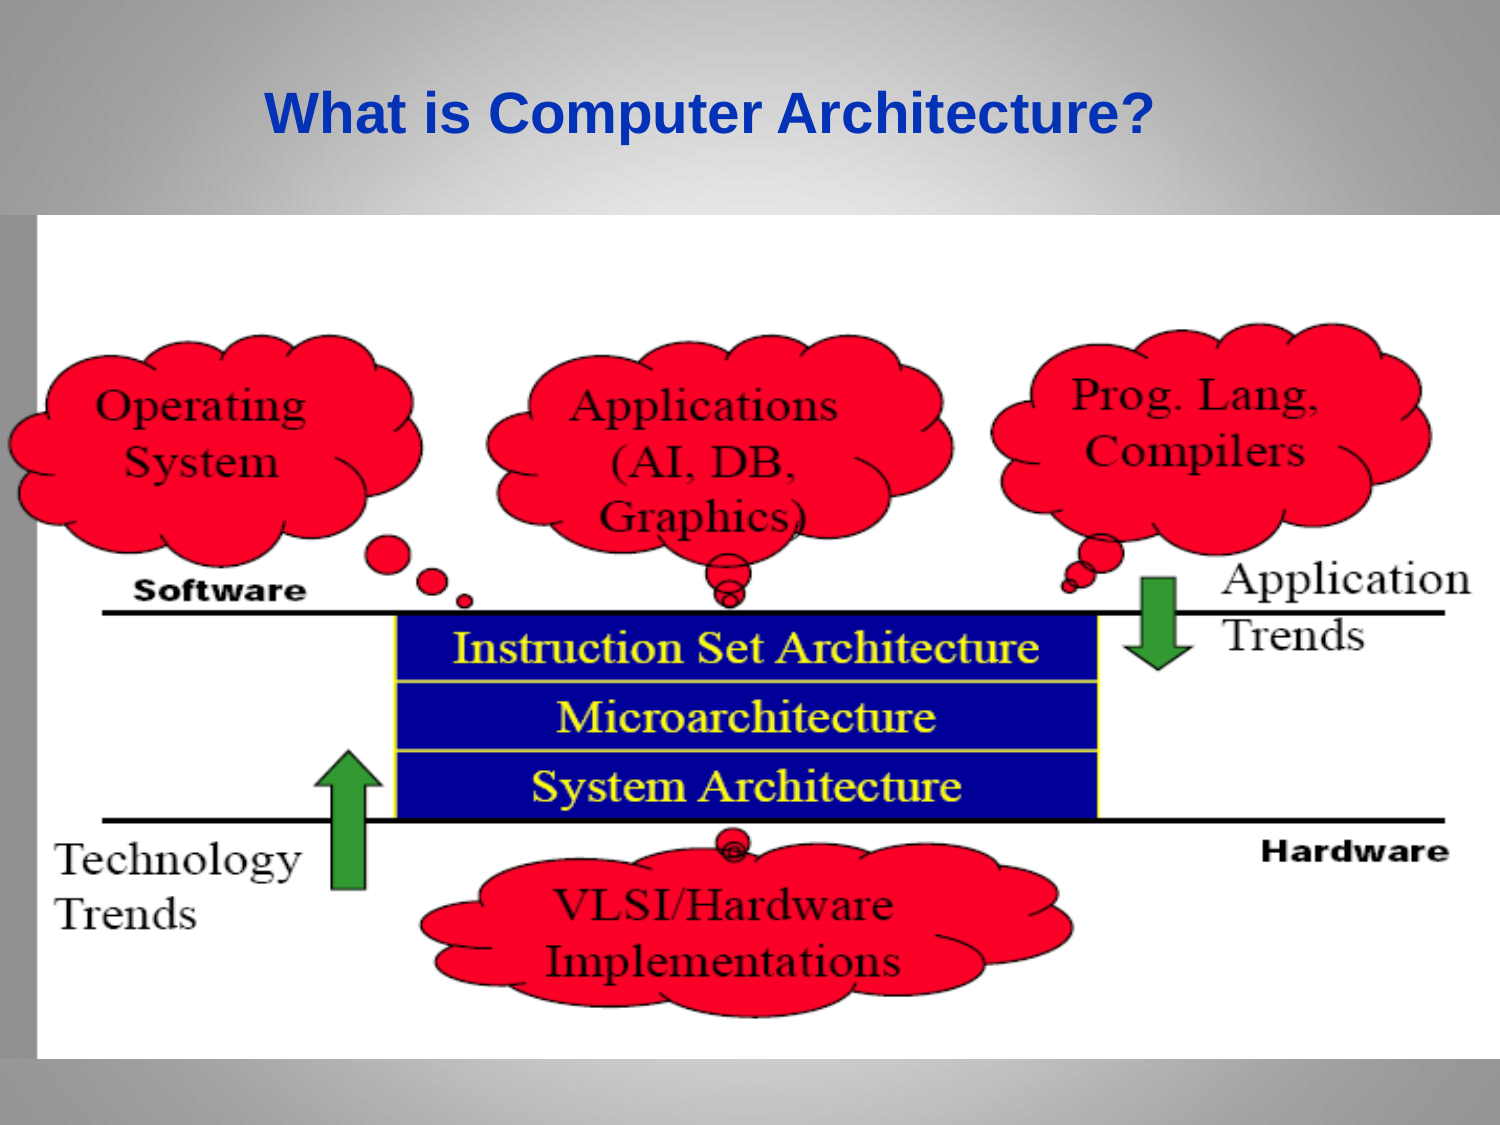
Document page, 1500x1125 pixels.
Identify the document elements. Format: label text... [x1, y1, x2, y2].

picture [0, 0, 1500, 215]
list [0, 215, 1500, 1059]
title What is Computer Architecture? [112, 54, 1309, 175]
picture [0, 1059, 1500, 1125]
